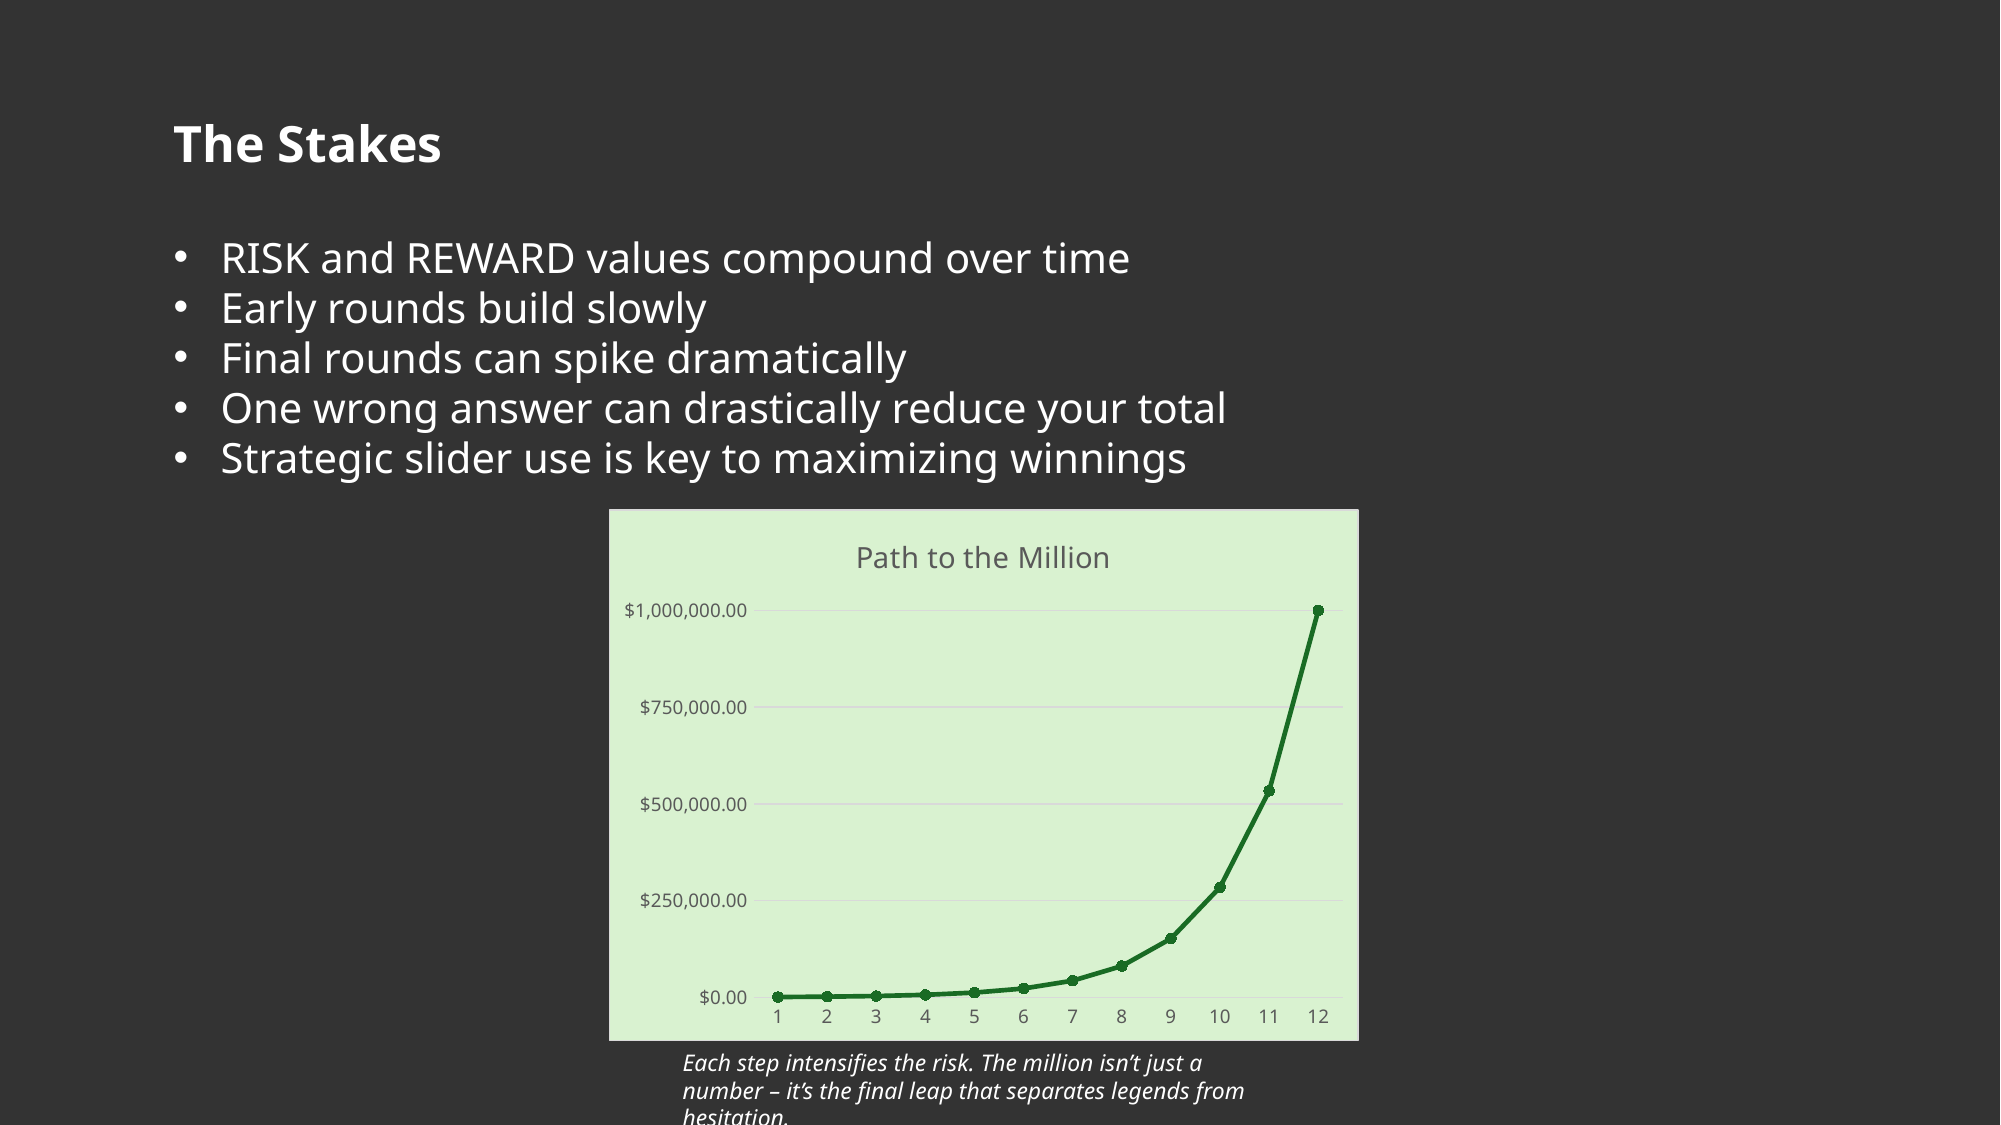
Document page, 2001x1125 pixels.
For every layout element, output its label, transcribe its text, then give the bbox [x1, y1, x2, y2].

chart [608, 508, 1360, 1042]
text_box Each step intensifies the risk. The million isn’t just a number – it’s the final leap that separates legends from hesitation. [667, 1042, 1300, 1125]
text_box RISK and REWARD values compound over time Early rounds build slowly Final rounds can spike dramatically One wrong answer can drastically reduce your total Strategic slider use is key to maximizing winnings [158, 224, 1246, 489]
text_box The Stakes [158, 105, 628, 181]
